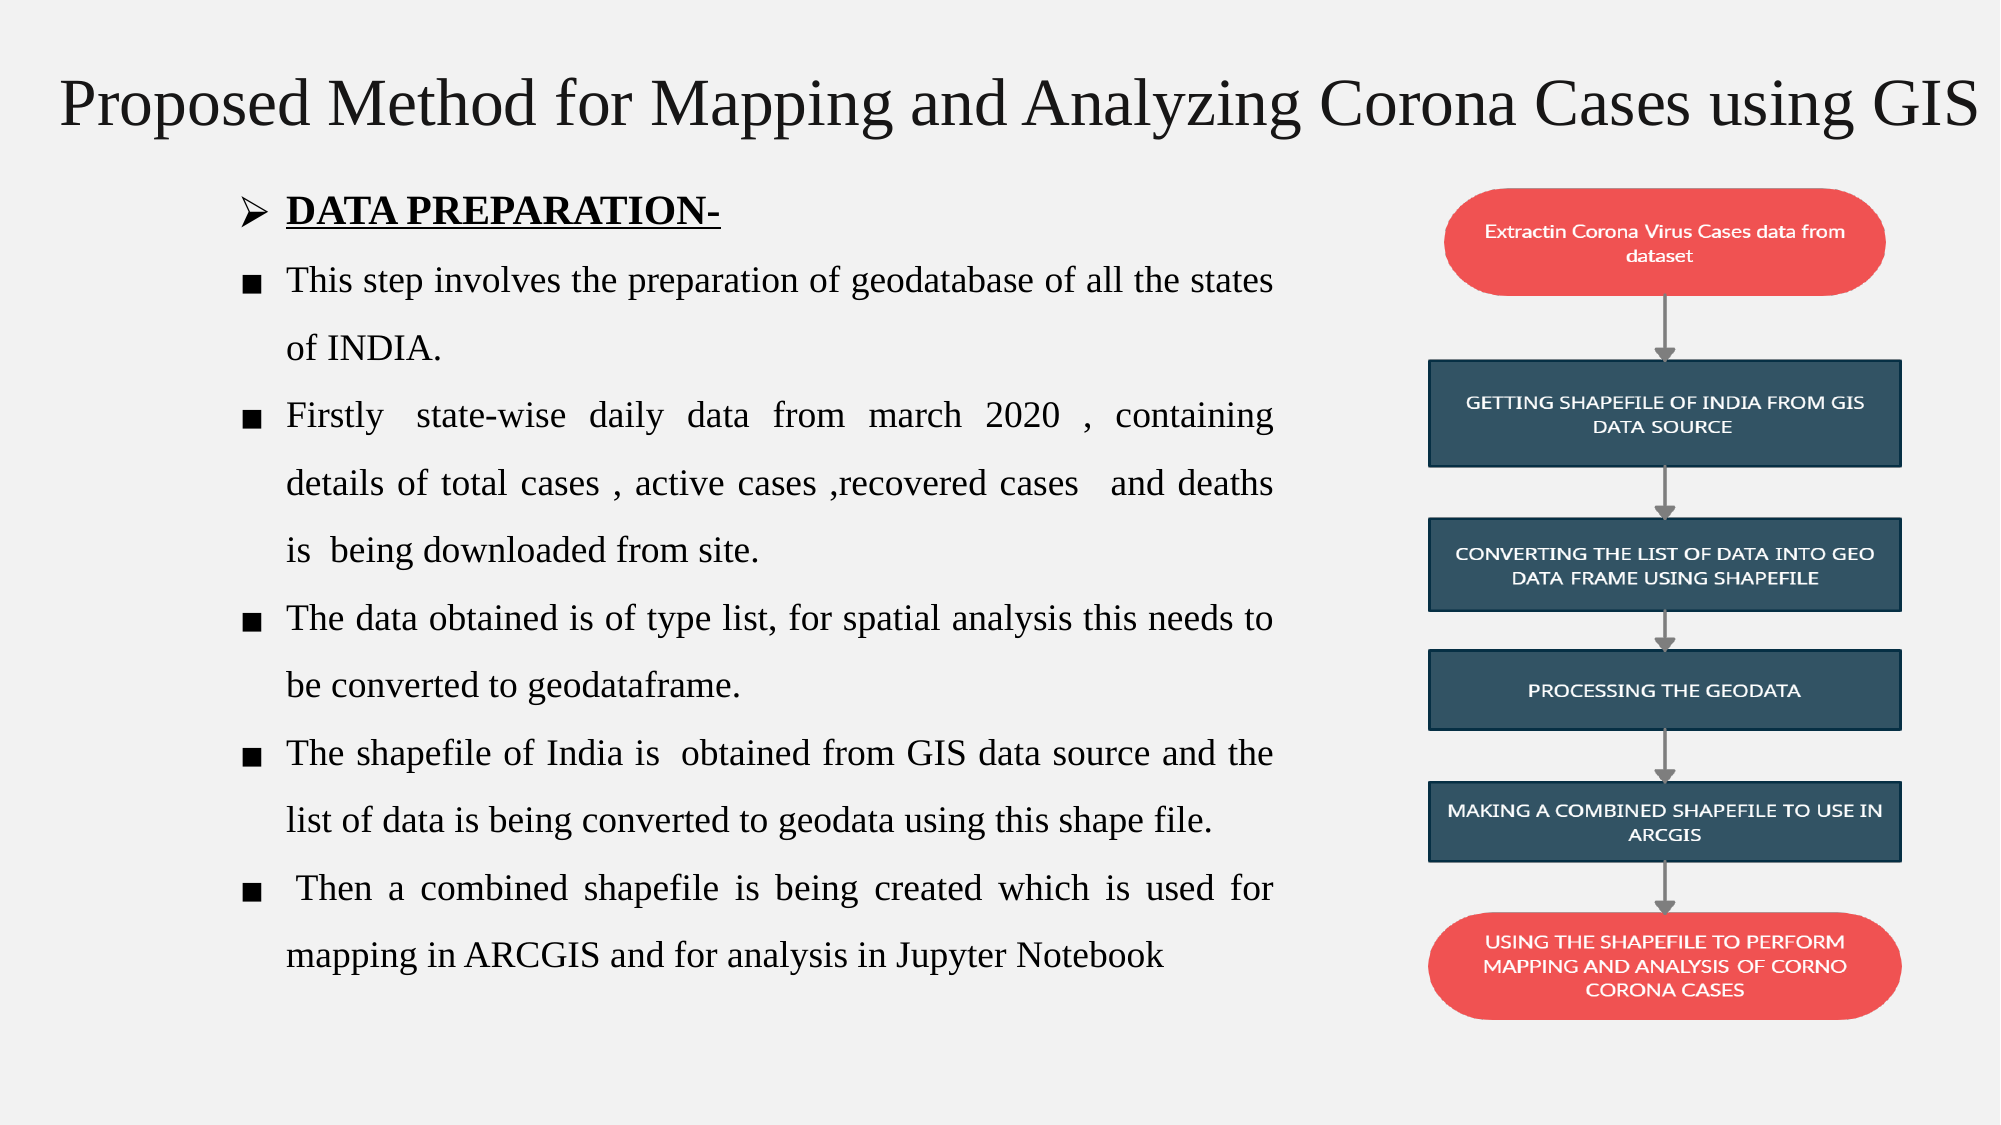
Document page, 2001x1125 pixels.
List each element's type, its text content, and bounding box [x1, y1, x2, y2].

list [1397, 163, 1933, 1045]
text_box DATA PREPARATION- This step involves the preparation of geodatabase of all the states of INDIA. Firstly state-wise daily data from march 2020 , containing details of total cases , active cases ,recovered cases and deaths is being downloaded from site. The data obtained is of type list, for spatial analysis this needs to be converted to geodataframe. The shapefile of India is obtained from GIS data source and the list of data is being converted to geodata using this shape file. Then a combined shapefile is being created which is used for mapping in ARCGIS and for analysis in Jupyter Notebook [224, 174, 1291, 1125]
title Proposed Method for Mapping and Analyzing Corona Cases using GIS [44, 29, 2000, 178]
